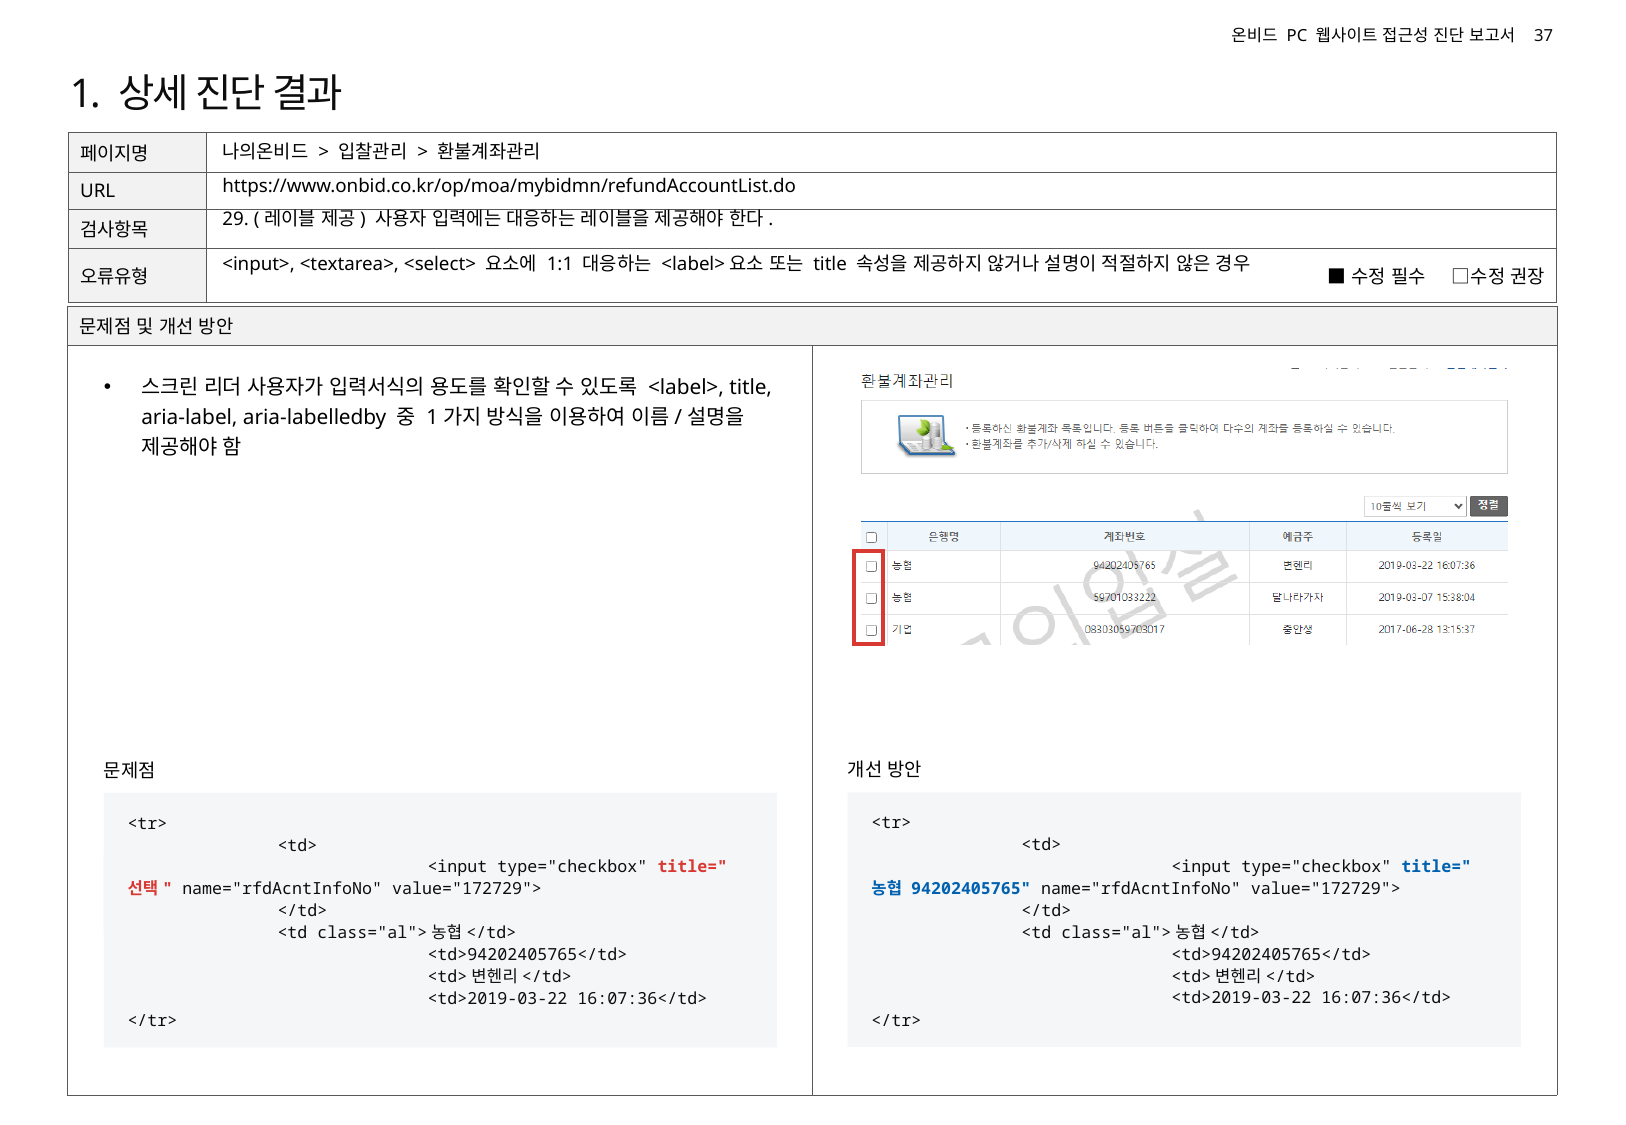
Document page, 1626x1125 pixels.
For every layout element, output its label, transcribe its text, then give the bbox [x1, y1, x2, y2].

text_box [103, 758, 778, 1050]
list <input>, <textarea>, <select> 요소에 1:1 대응하는 <label>요소 또는 title 속성을 제공하지 않거나 설명이 적절하지 않은 경우 [207, 235, 1293, 291]
list 스크린 리더 사용자가 입력서식의 용도를 확인할 수 있도록 <label>, title, aria-label, aria-labelledby 중 1가지 방식을 이용하여 이름/설명을 제공해야 함 [103, 368, 778, 529]
title 1. 상세 진단 결과 [69, 72, 1126, 117]
list 나의온비드 > 입찰관리 > 환불계좌관리 [207, 133, 1557, 167]
list 29. (레이블 제공) 사용자 입력에는 대응하는 레이블을 제공해야 한다. [207, 201, 1557, 236]
picture [848, 368, 1522, 645]
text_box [847, 757, 1522, 1050]
list https://www.onbid.co.kr/op/moa/mybidmn/refundAccountList.do [207, 167, 1557, 201]
